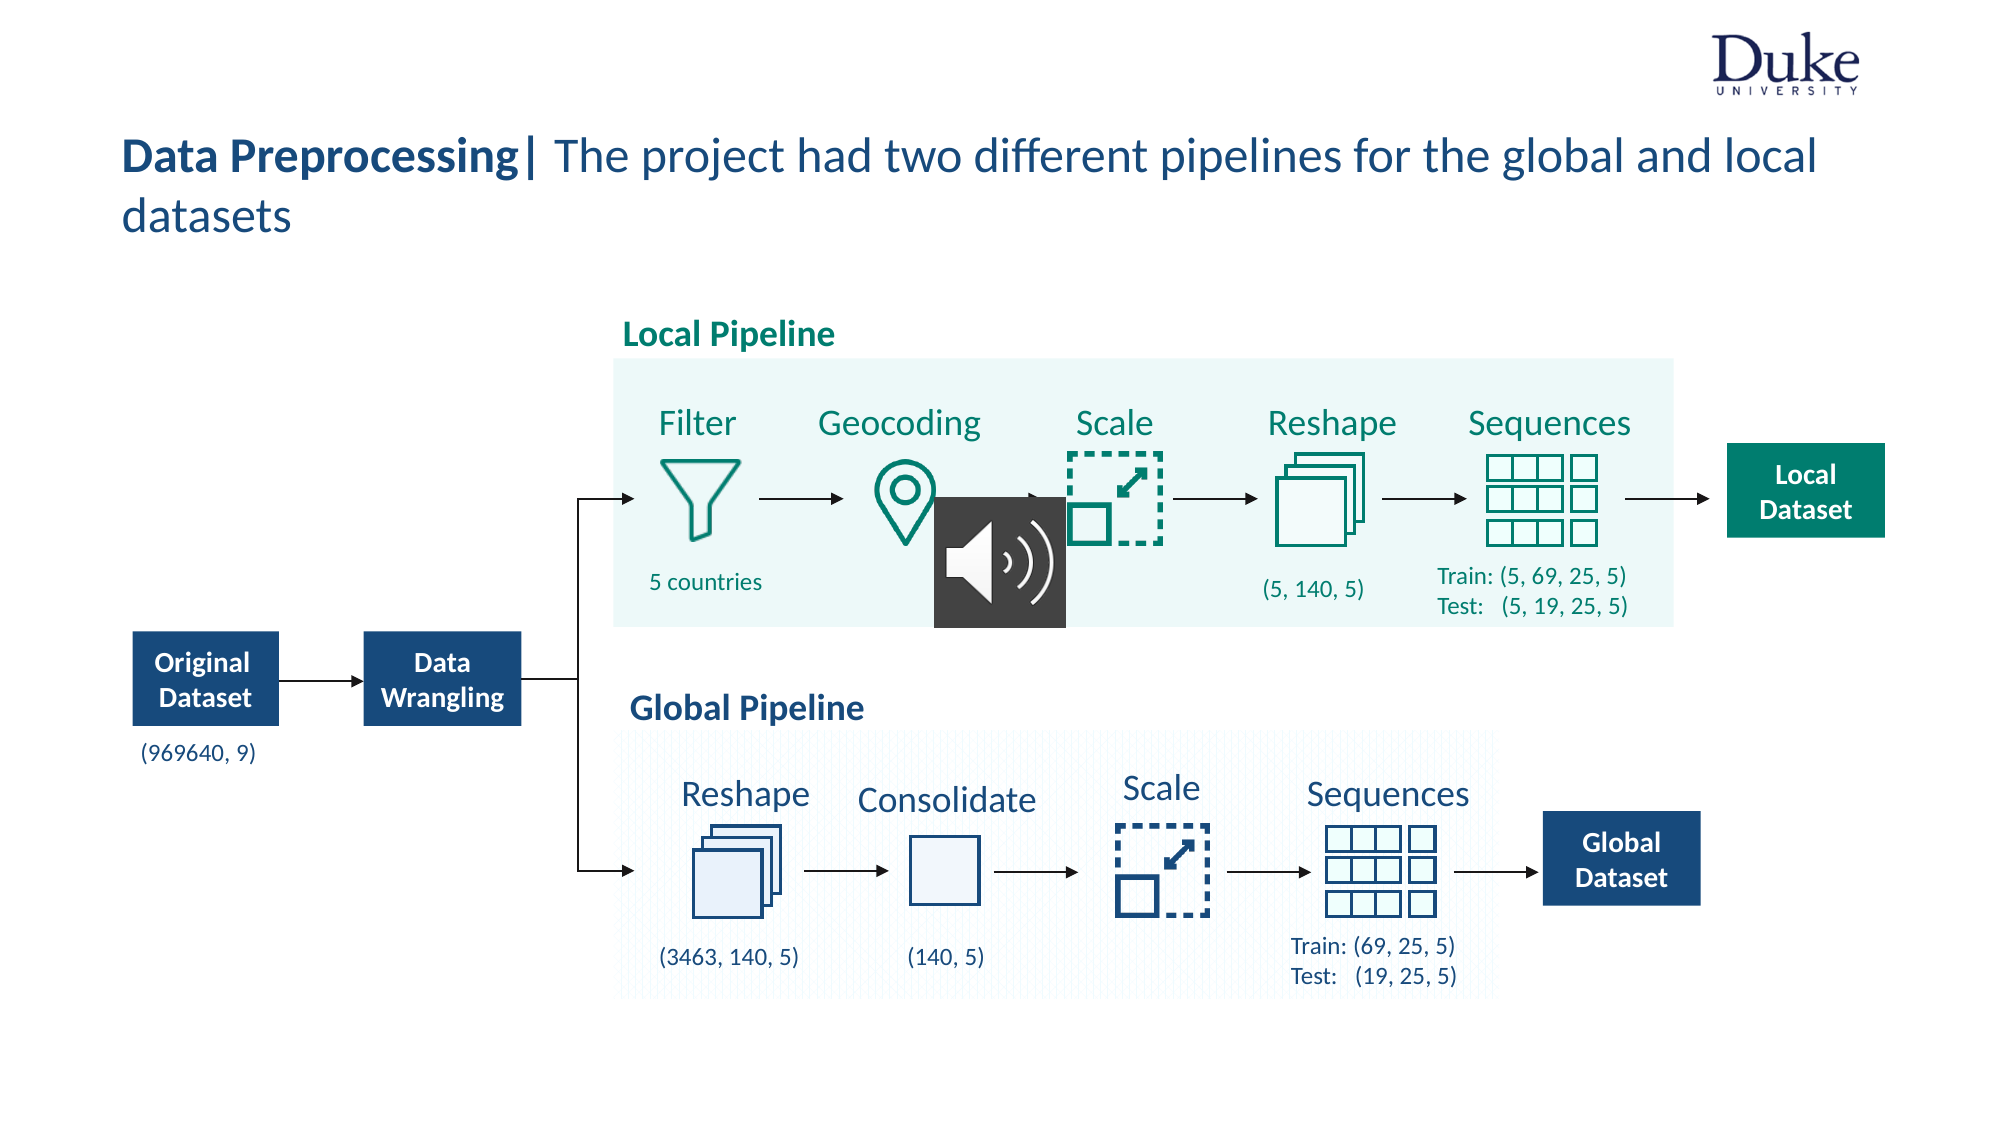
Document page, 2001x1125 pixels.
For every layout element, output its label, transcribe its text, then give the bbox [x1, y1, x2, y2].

text_box (140, 5) [892, 933, 1006, 978]
text_box Reshape [1230, 390, 1435, 451]
text_box Sequences [1286, 761, 1491, 822]
text_box Scale [1012, 390, 1217, 451]
picture [1114, 823, 1210, 918]
text_box Filter [643, 390, 759, 451]
text_box Original Dataset [131, 630, 280, 727]
picture [1711, 29, 1860, 98]
text_box Global Pipeline [635, 675, 913, 735]
text_box [1536, 519, 1563, 546]
text_box Local Dataset [1726, 442, 1886, 539]
text_box Train: (69, 25, 5) Test: (19, 25, 5) [1276, 922, 1513, 998]
text_box [1375, 890, 1402, 917]
text_box [1325, 826, 1350, 852]
text_box Sequences [1447, 390, 1652, 451]
text_box Reshape [644, 761, 849, 822]
text_box [1486, 486, 1512, 512]
text_box [1409, 857, 1436, 884]
text_box [909, 836, 980, 905]
picture [861, 451, 1163, 630]
text_box Consolidate [835, 767, 1060, 827]
text_box 5 countries [635, 558, 817, 603]
text_box [1536, 454, 1563, 481]
text_box Geocoding [803, 390, 1008, 451]
text_box [612, 357, 1675, 628]
text_box [1570, 486, 1597, 512]
text_box [1512, 486, 1536, 512]
picture [660, 459, 743, 542]
text_box Train: (5, 69, 25, 5) Test: (5, 19, 25, 5) [1422, 552, 1660, 627]
text_box [613, 729, 1500, 1000]
text_box [1325, 857, 1350, 884]
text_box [521, 498, 635, 678]
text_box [521, 678, 635, 871]
text_box Local Pipeline [564, 301, 895, 361]
text_box [1570, 454, 1597, 481]
text_box Data Wrangling [363, 630, 521, 727]
text_box [1486, 454, 1512, 481]
text_box [1409, 890, 1436, 917]
text_box [1350, 857, 1375, 884]
text_box [1350, 826, 1375, 852]
text_box [1375, 857, 1402, 884]
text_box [693, 825, 781, 918]
text_box [1350, 890, 1375, 917]
text_box [1486, 519, 1512, 546]
text_box [1375, 826, 1402, 852]
text_box Data Preprocessing| The project had two different pipelines for the global and local datasets [106, 114, 1894, 250]
text_box [1409, 826, 1436, 852]
text_box (5, 140, 5) [1247, 564, 1387, 610]
text_box Global Dataset [1542, 810, 1702, 907]
text_box [1512, 519, 1536, 546]
text_box [1536, 486, 1563, 512]
text_box (969640, 9) [125, 729, 284, 774]
text_box [1570, 519, 1597, 546]
text_box (3463, 140, 5) [643, 933, 827, 978]
text_box Scale [1059, 755, 1264, 815]
text_box [1512, 454, 1536, 481]
text_box [1325, 890, 1350, 917]
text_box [1276, 453, 1364, 546]
